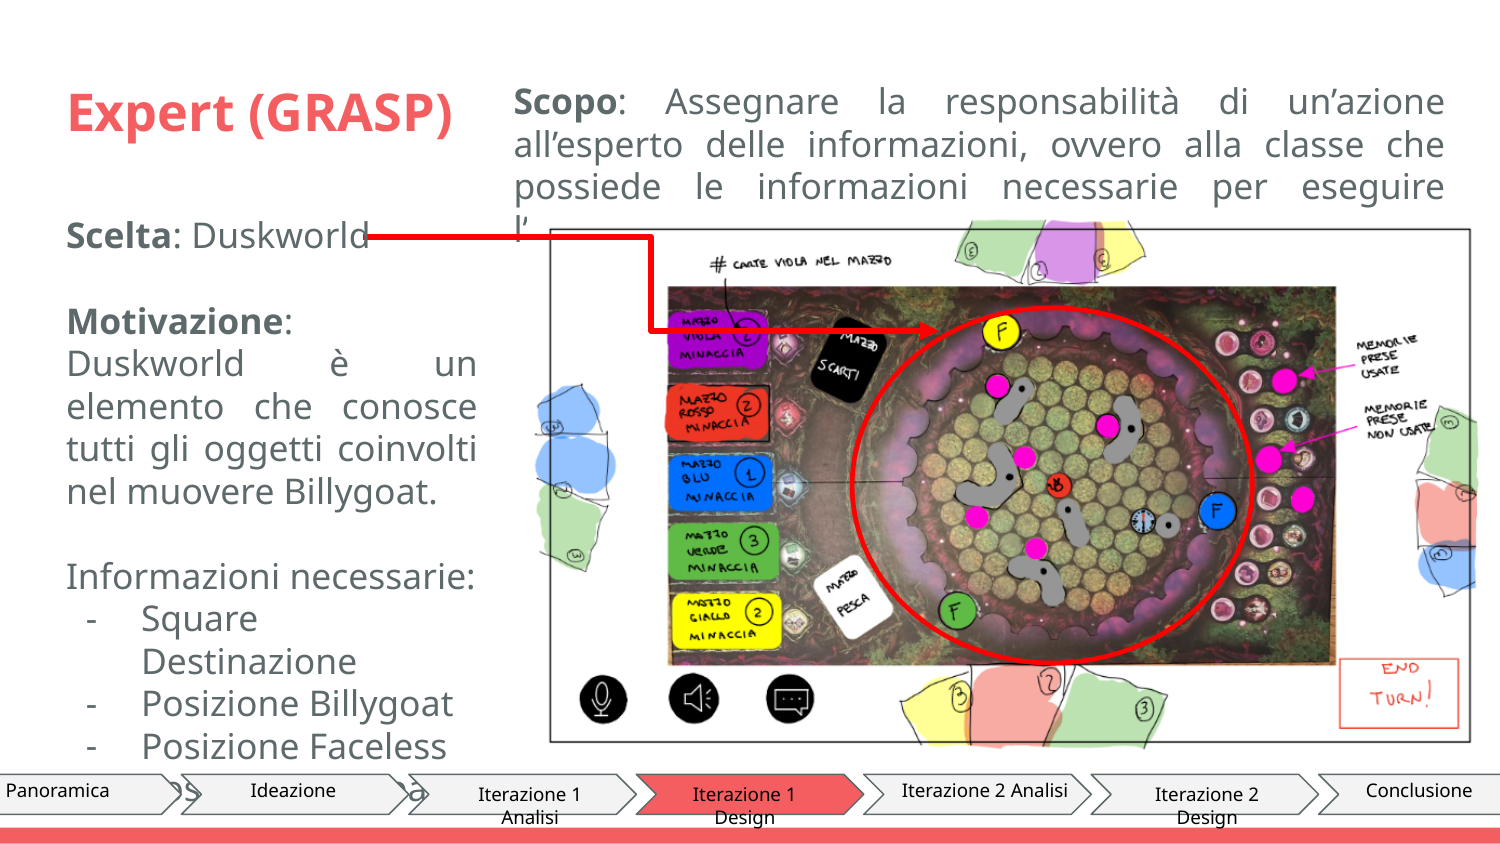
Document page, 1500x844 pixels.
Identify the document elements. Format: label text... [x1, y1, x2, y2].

picture [527, 216, 1490, 755]
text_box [0, 767, 1500, 822]
text_box Scopo: Assegnare la responsabilità di un’azione all’esperto delle informazioni, ovvero alla classe che possiede le informazioni necessarie per eseguire l’azione [498, 64, 1461, 234]
title Expert (GRASP) [51, 64, 498, 175]
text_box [363, 236, 940, 332]
text_box Scelta: Duskworld Motivazione: Duskworld è un elemento che conosce tutti gli oggetti coinvolti nel muovere Billygoat. Informazioni necessarie: Square Destinazione Posizione Billygoat Posizione Faceless Posizione Compass [51, 198, 493, 767]
